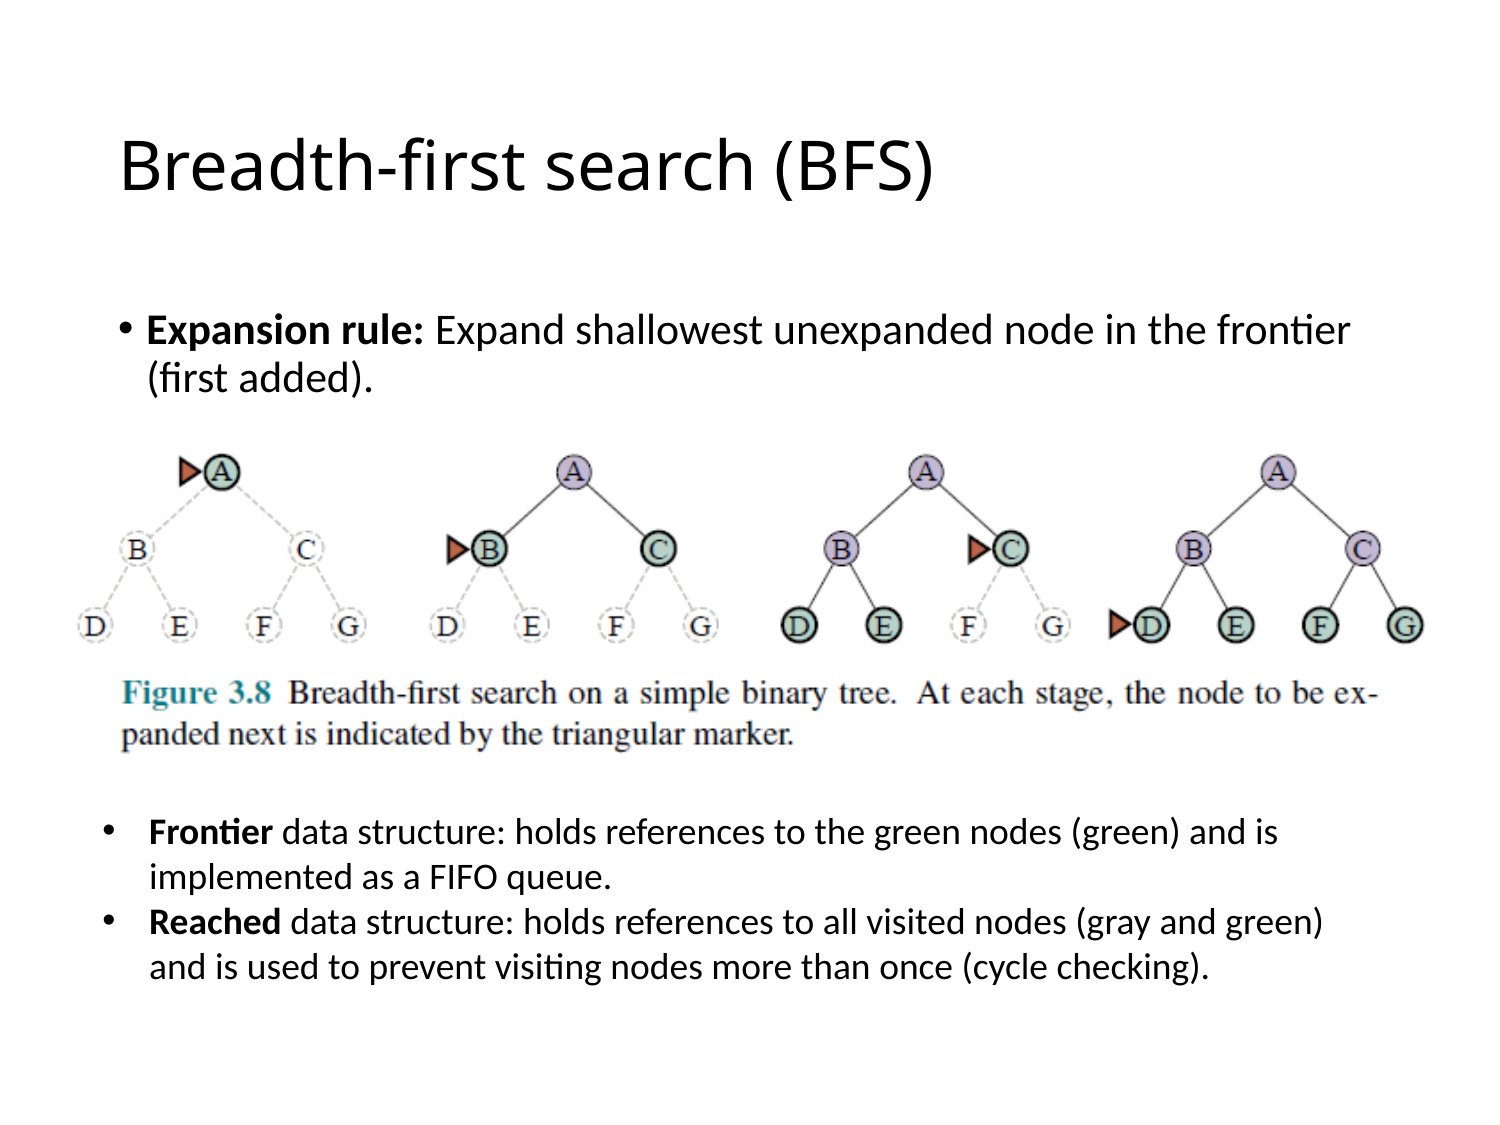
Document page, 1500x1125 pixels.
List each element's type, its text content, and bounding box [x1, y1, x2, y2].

title Breadth-first search (BFS) [103, 59, 1397, 278]
picture [41, 433, 1459, 770]
text_box Frontier data structure: holds references to the green nodes (green) and is implemented as a FIFO queue. Reached data structure: holds references to all visited nodes (gray and green) and is used to prevent visiting nodes more than once (cycle checking). [87, 799, 1397, 995]
list Expansion rule: Expand shallowest unexpanded node in the frontier (first added). [103, 299, 1397, 433]
